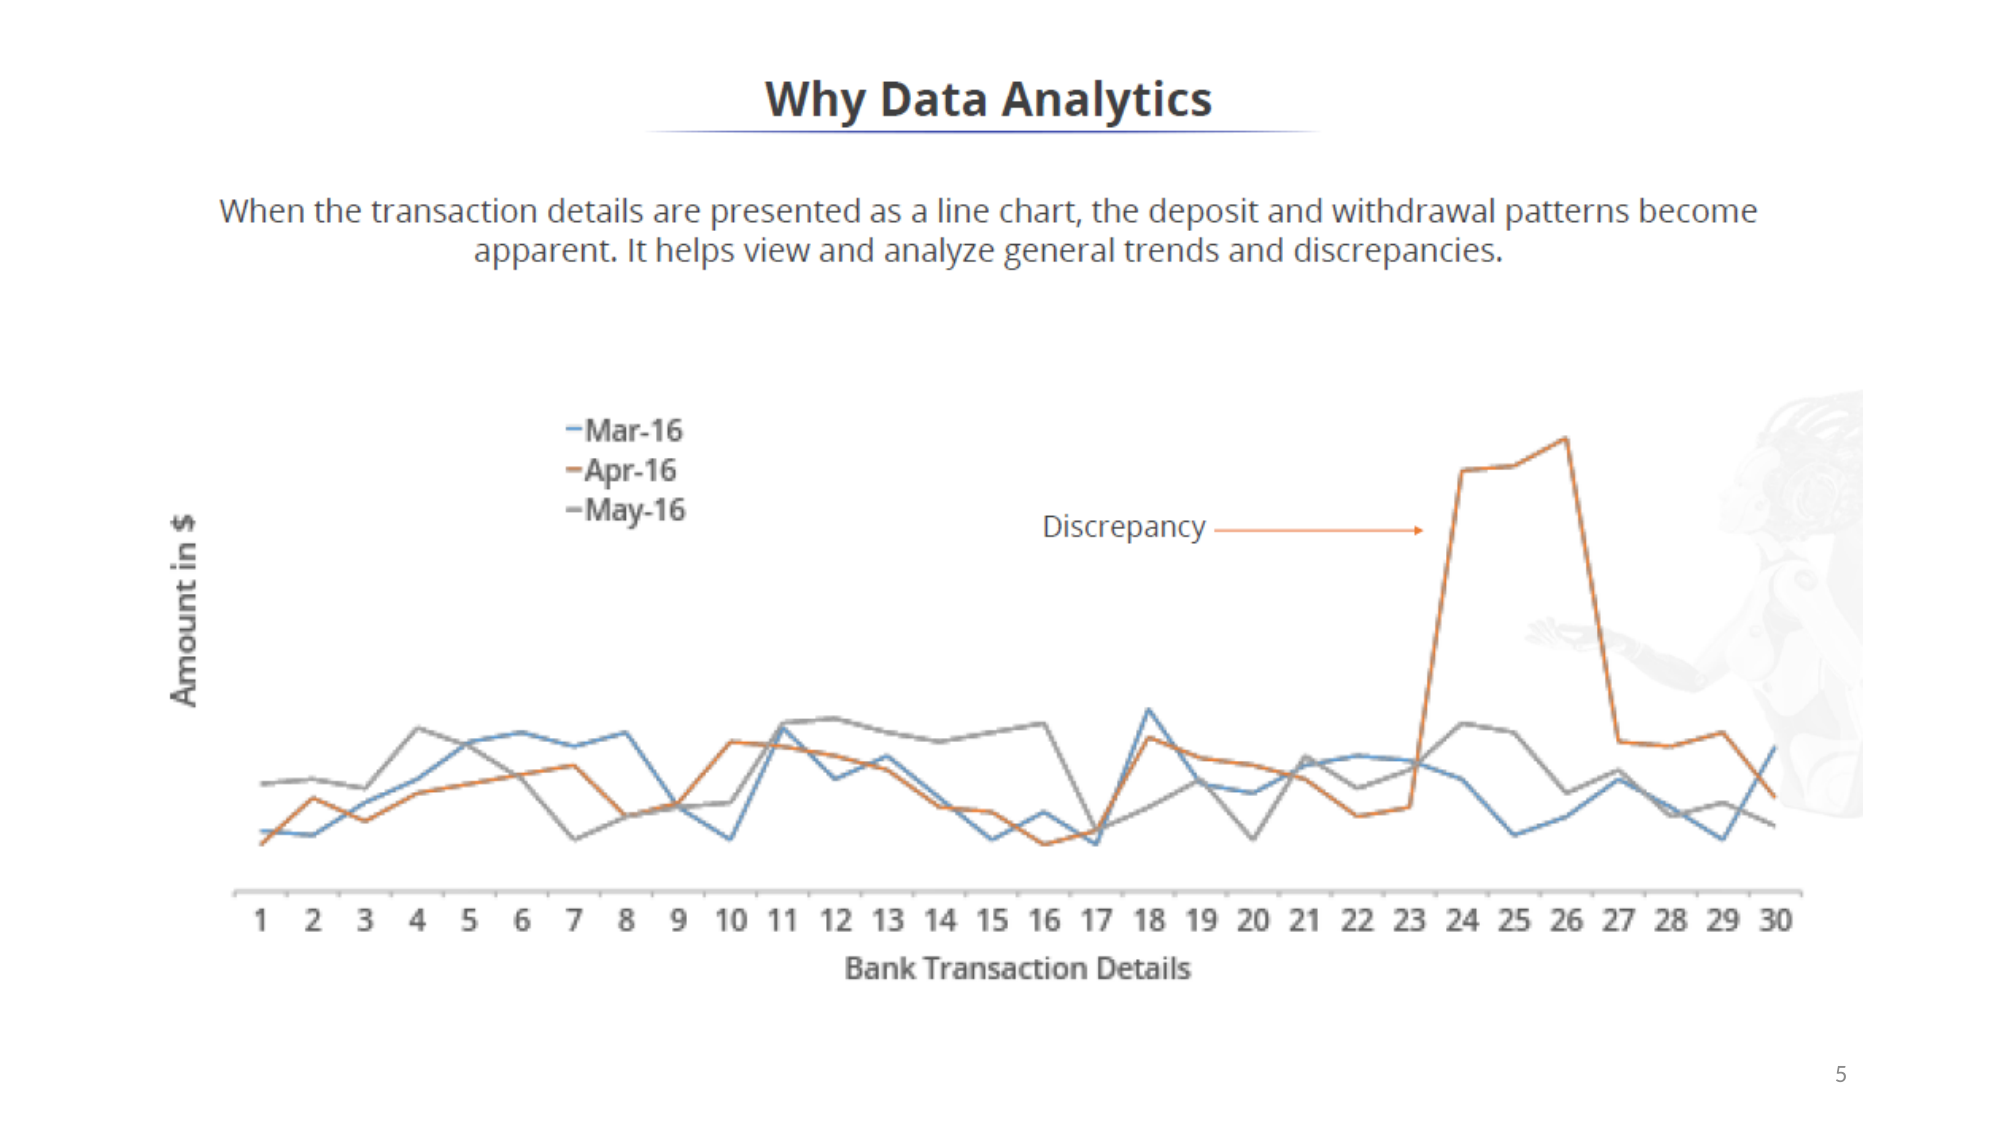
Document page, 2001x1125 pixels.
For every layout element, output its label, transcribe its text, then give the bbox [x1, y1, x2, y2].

slide_number 5 [1412, 1042, 1863, 1103]
picture [137, 59, 1863, 1022]
